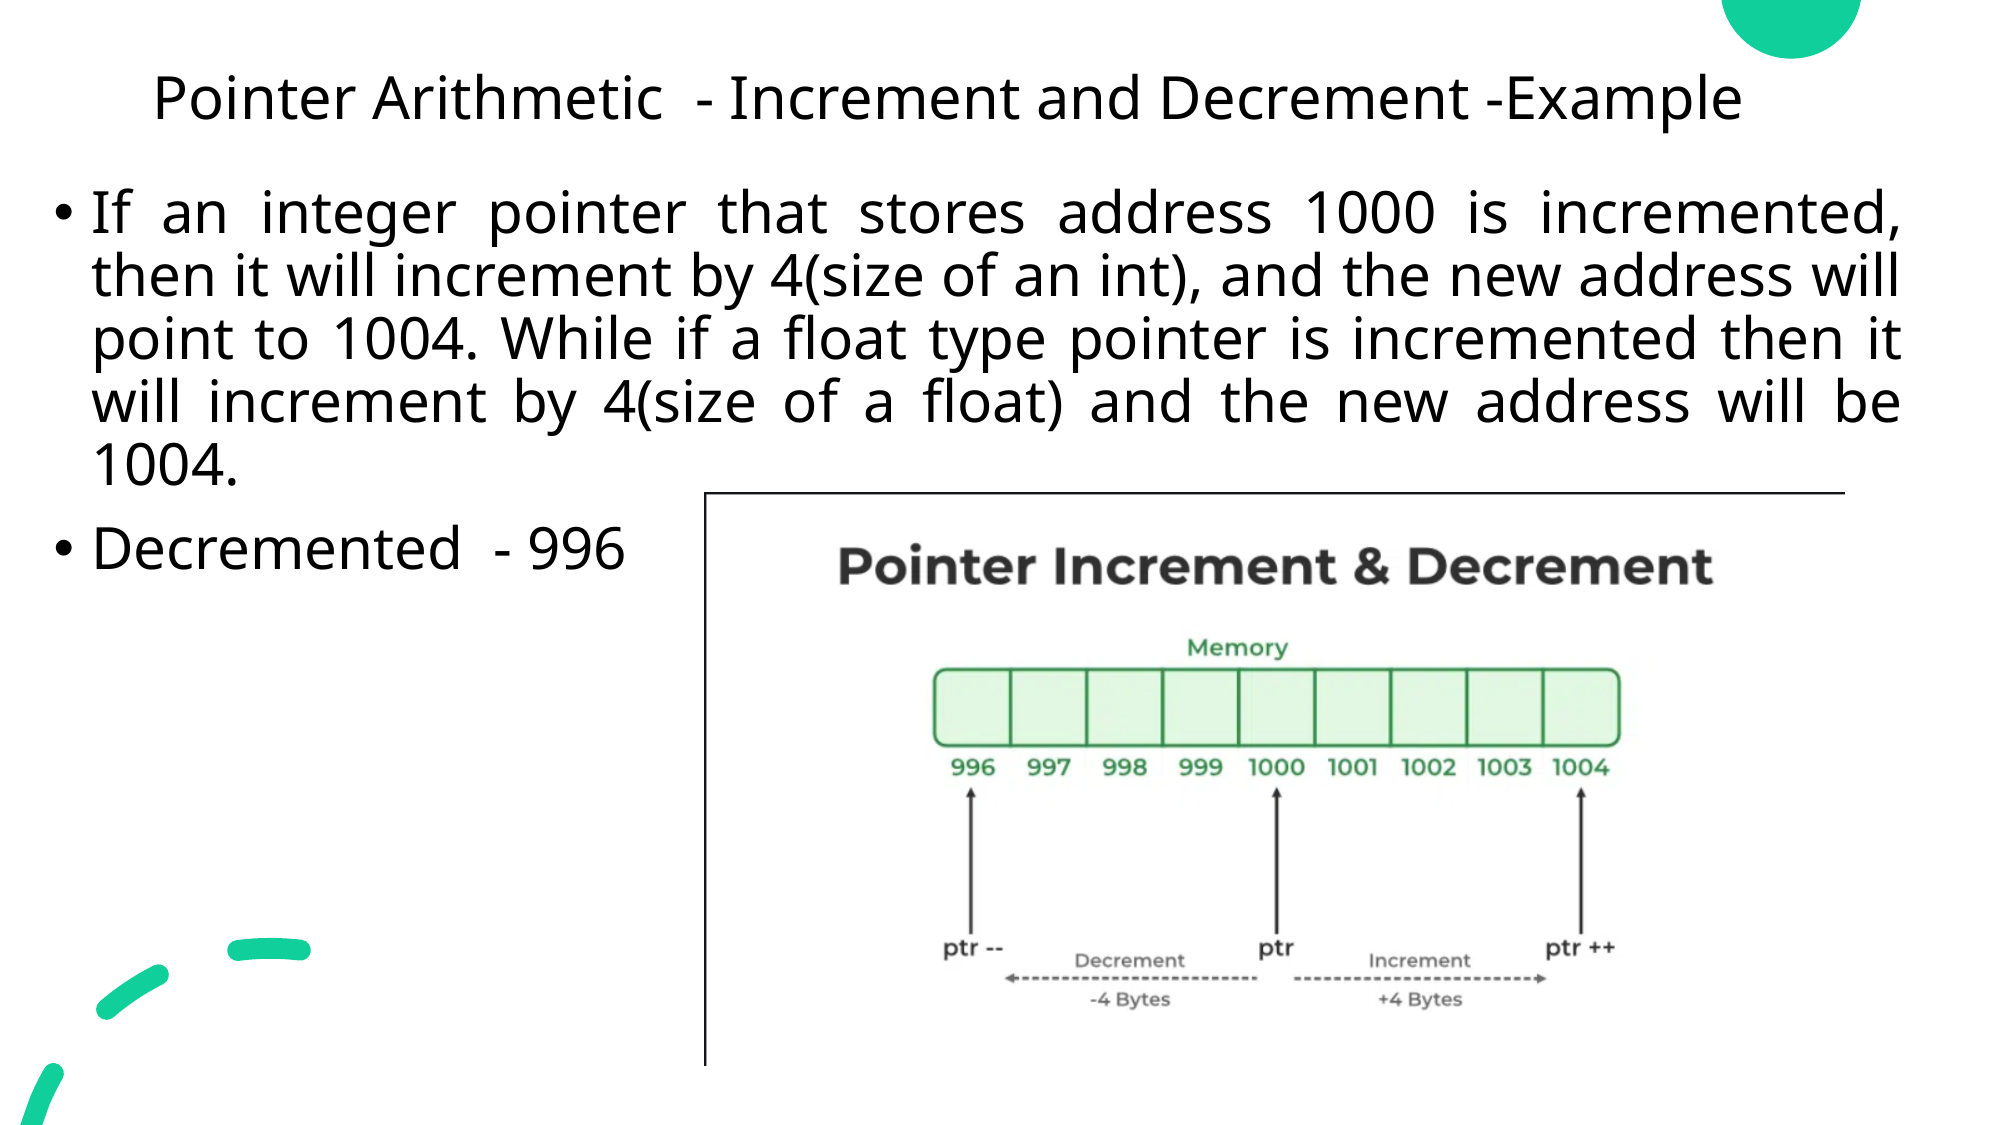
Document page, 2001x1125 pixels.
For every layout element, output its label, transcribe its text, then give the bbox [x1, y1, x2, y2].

title Pointer Arithmetic - Increment and Decrement -Example [137, 59, 1863, 141]
picture [704, 492, 1845, 1066]
list If an integer pointer that stores address 1000 is incremented, then it will increment by 4(size of an int), and the new address will point to 1004. While if a float type pointer is incremented then it will increment by 4(size of a float) and the new address will be 1004. Decremented - 996 [38, 175, 1918, 1083]
